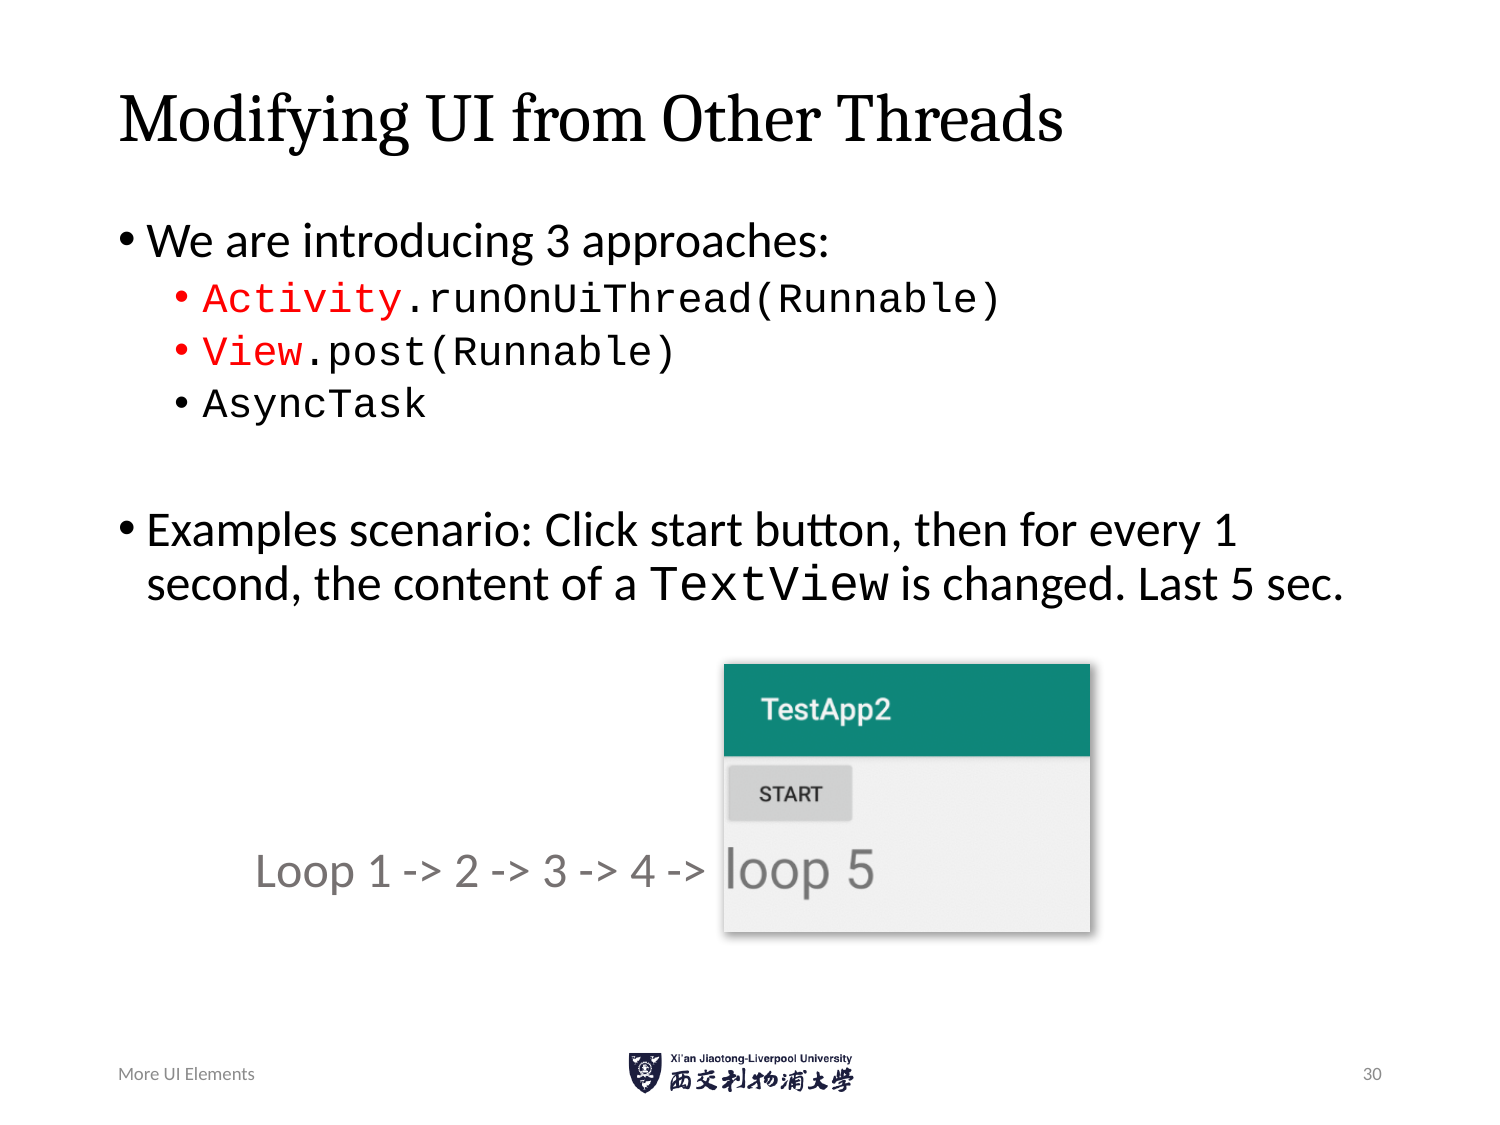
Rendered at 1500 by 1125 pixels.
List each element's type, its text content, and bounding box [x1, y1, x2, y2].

text_box Loop 1 -> 2 -> 3 -> 4 -> [240, 829, 722, 905]
picture [724, 664, 1090, 932]
slide_number More UI Elements [103, 1042, 441, 1103]
slide_number 30 [1059, 1042, 1397, 1103]
title Modifying UI from Other Threads [103, 59, 1397, 178]
list We are introducing 3 approaches: Activity.runOnUiThread(Runnable) View.post(Runnable) AsyncTask Examples scenario: Click start button, then for every 1 second, the content of a TextView is changed. Last 5 sec. [103, 206, 1397, 1014]
picture [625, 1049, 857, 1096]
